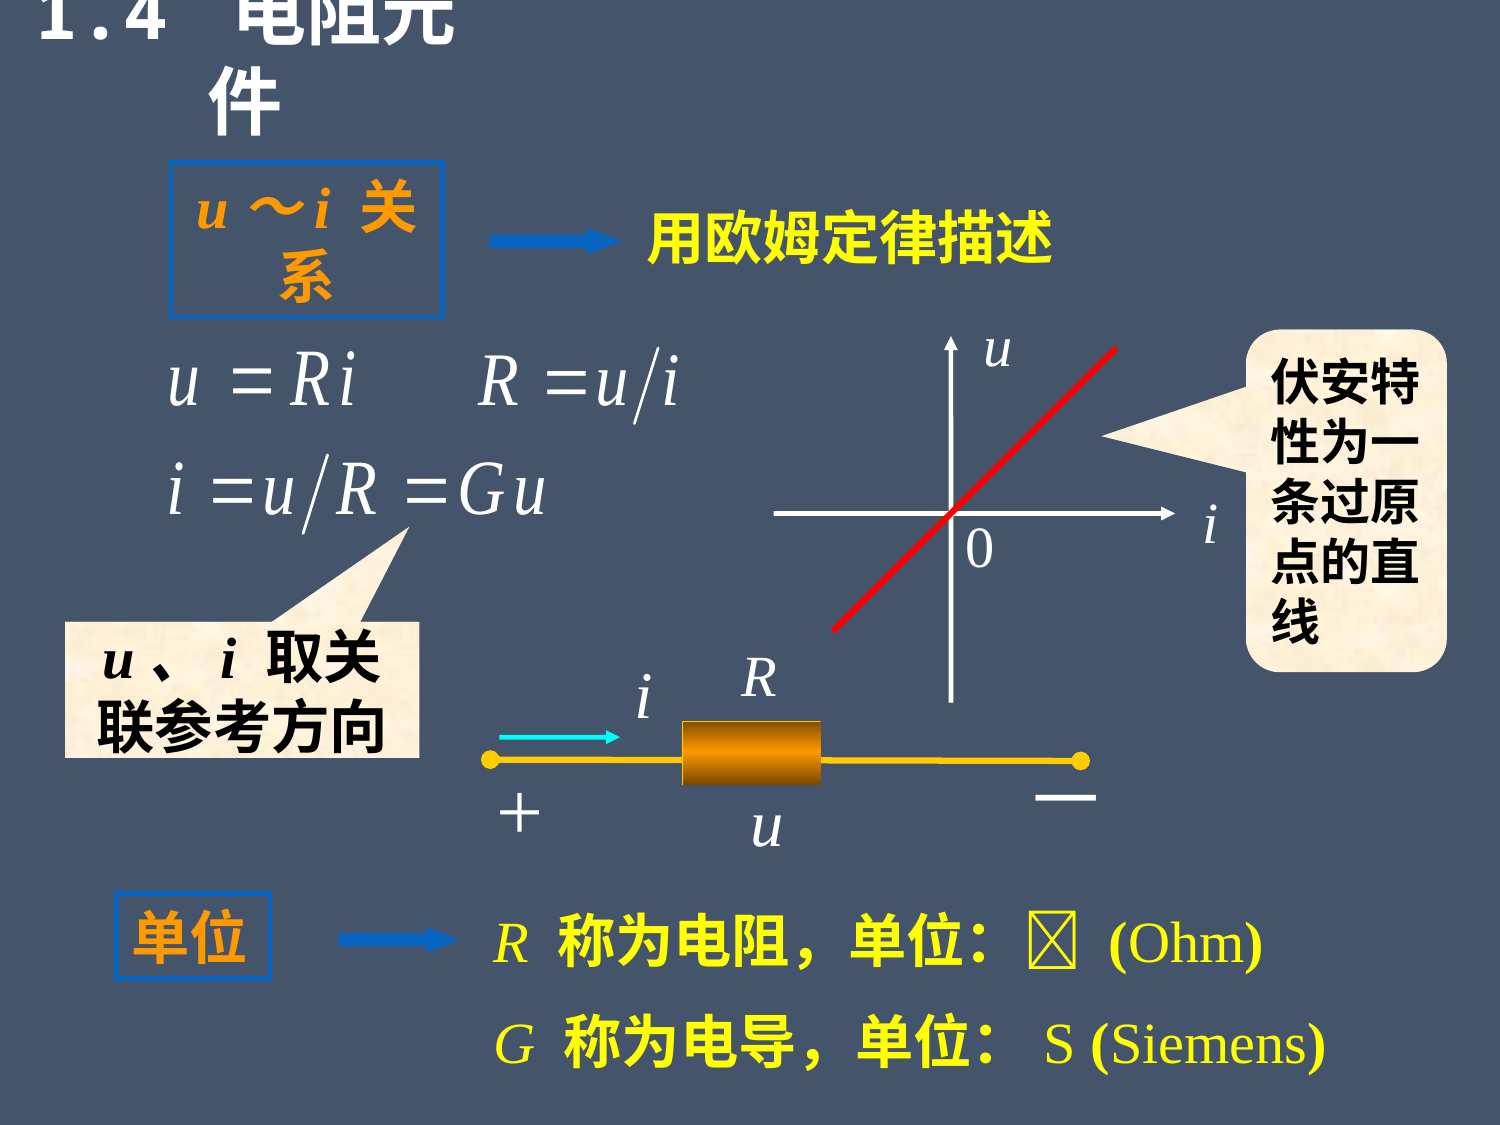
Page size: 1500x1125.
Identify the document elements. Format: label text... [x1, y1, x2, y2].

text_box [159, 442, 561, 545]
text_box 单位 [116, 893, 271, 979]
text_box u、i 取关联参考方向 [65, 545, 420, 758]
text_box 1.4 电阻元件 [0, 0, 491, 152]
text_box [773, 300, 1247, 703]
text_box 用欧姆定律描述 [631, 193, 1128, 279]
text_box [159, 335, 373, 420]
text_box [466, 335, 691, 435]
text_box G 称为电导，单位：S (Siemens) [478, 997, 1424, 1082]
text_box [490, 229, 620, 254]
text_box u～i 关系 [171, 162, 443, 318]
text_box [339, 927, 458, 952]
text_box R 称为电阻，单位： (Ohm) [478, 897, 1329, 982]
text_box 伏安特性为一条过原点的直线 [1247, 329, 1447, 673]
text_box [478, 630, 1143, 868]
